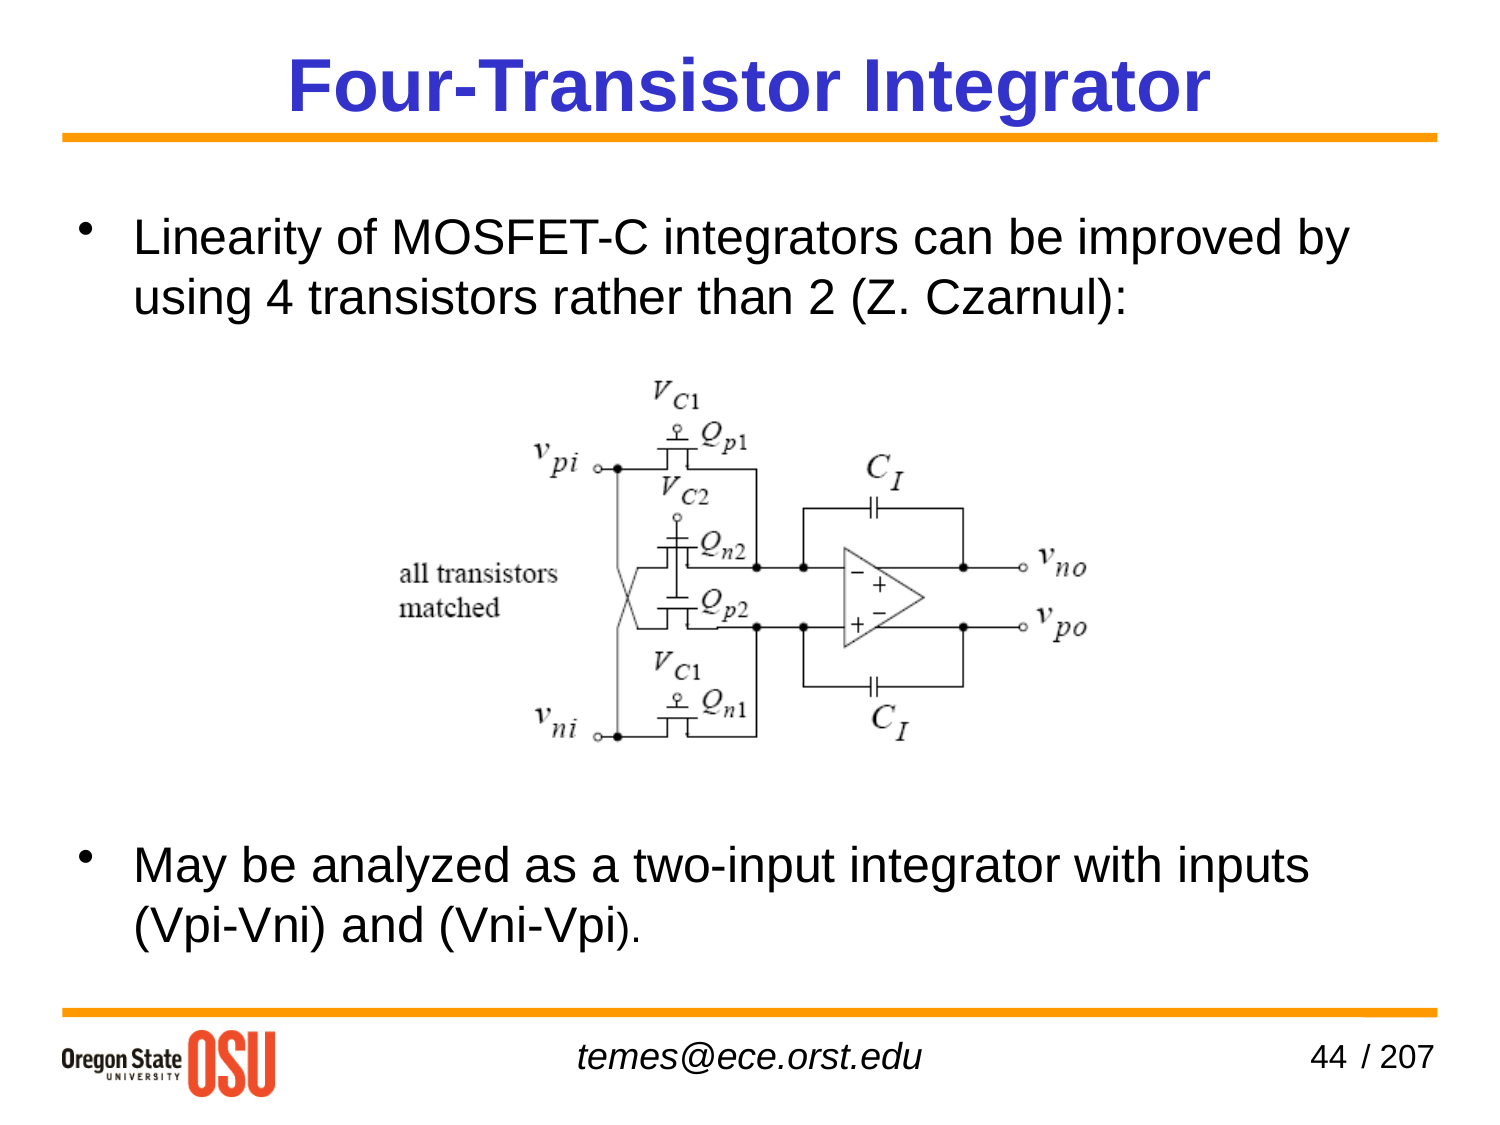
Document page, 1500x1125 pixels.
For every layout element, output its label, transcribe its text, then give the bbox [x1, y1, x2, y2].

picture [62, 1012, 275, 1113]
slide_number 44 [1153, 1025, 1363, 1085]
text_box May be analyzed as a two-input integrator with inputs (Vpi-Vni) and (Vni-Vpi). [62, 825, 1438, 1010]
title Four-Transistor Integrator [112, 24, 1388, 137]
picture [324, 377, 1116, 763]
text_box Linearity of MOSFET-C integrators can be improved by using 4 transistors rather than 2 (Z. Czarnul): [62, 137, 1438, 333]
